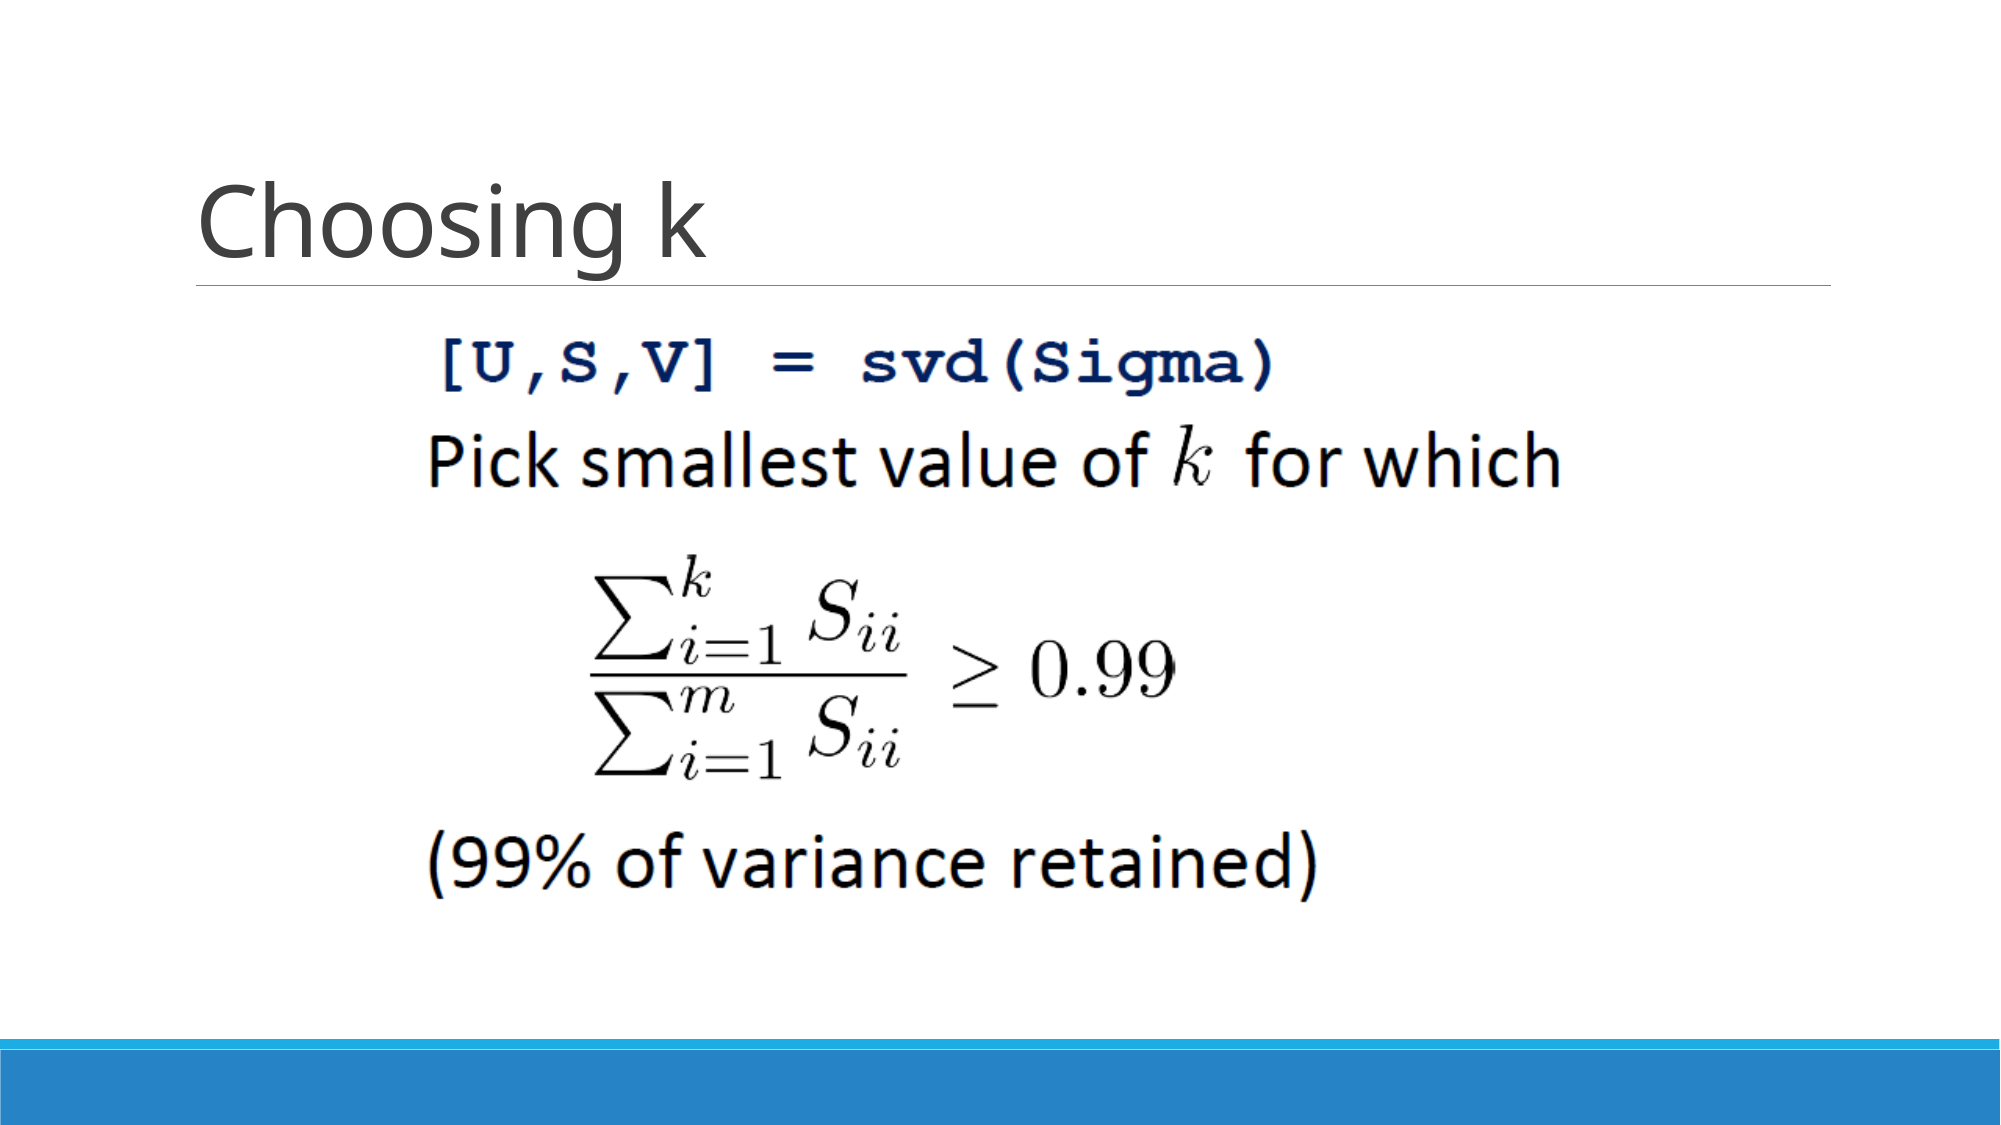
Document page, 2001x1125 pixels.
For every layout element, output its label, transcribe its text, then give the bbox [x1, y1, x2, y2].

title Choosing k [180, 47, 1830, 285]
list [423, 322, 1587, 943]
